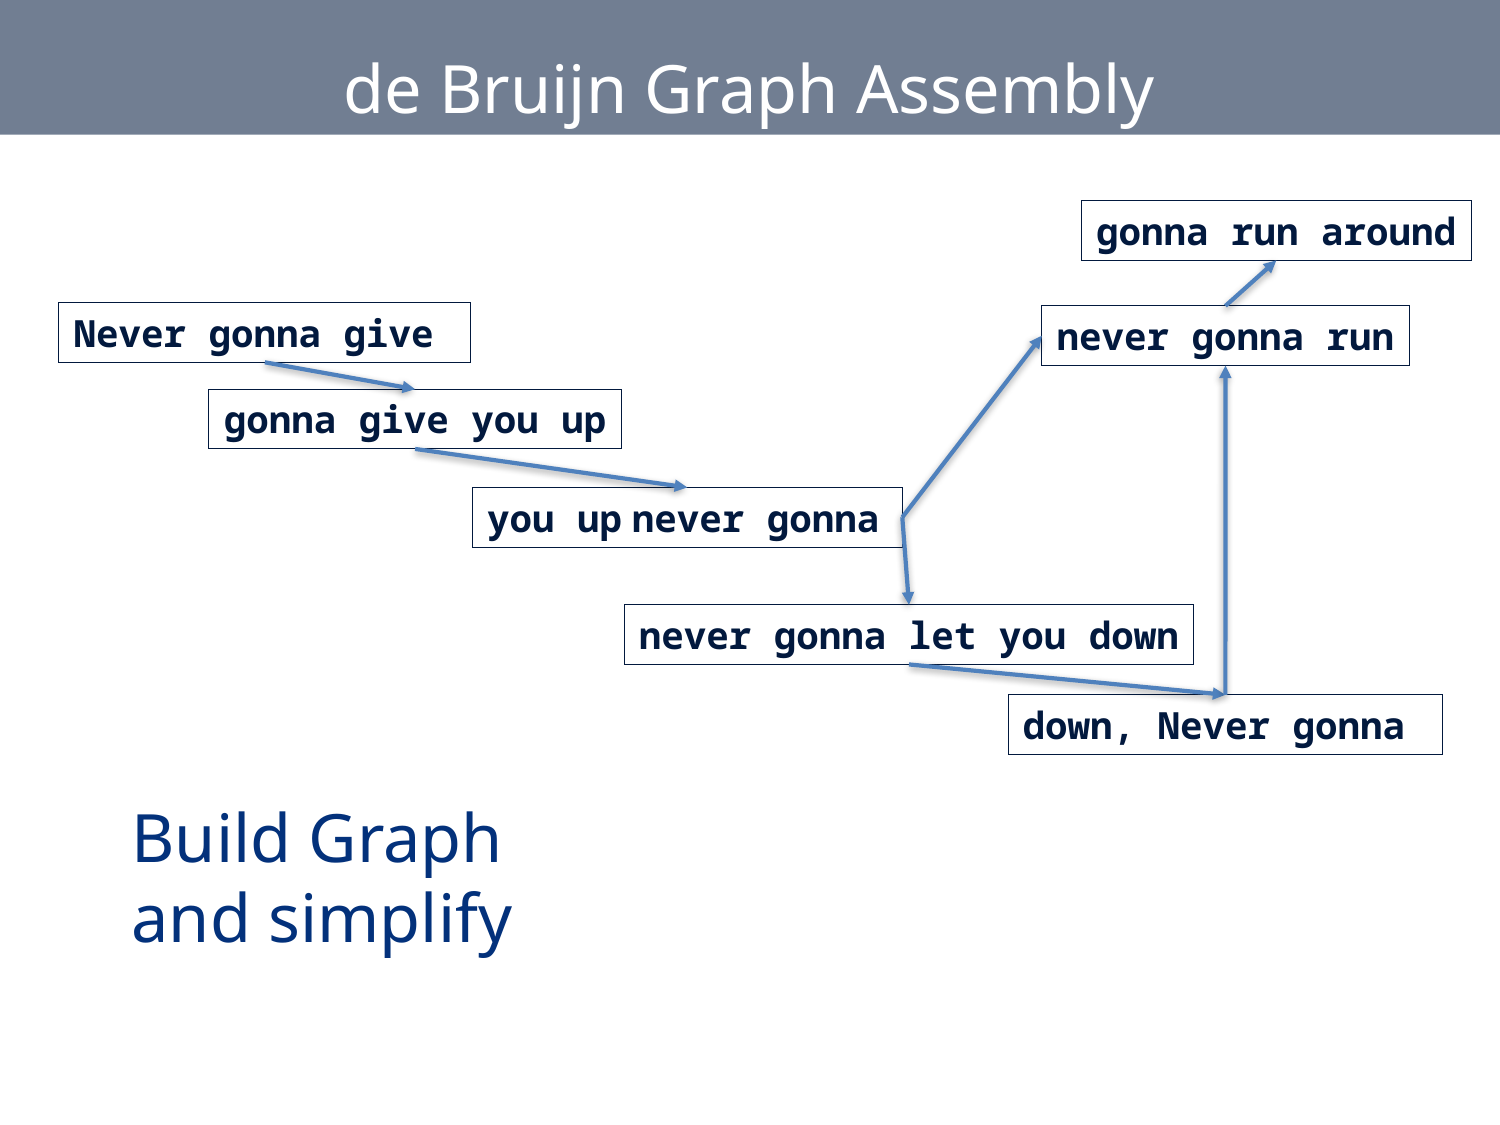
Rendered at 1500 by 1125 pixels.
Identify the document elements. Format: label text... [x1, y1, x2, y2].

text_box you up never gonna [472, 487, 896, 548]
text_box never gonna run [1041, 305, 1410, 366]
text_box gonna run around [1081, 200, 1472, 261]
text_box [902, 335, 1041, 518]
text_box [414, 449, 688, 488]
text_box gonna give you up [208, 389, 622, 449]
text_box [264, 362, 416, 390]
text_box down, Never gonna [1008, 694, 1443, 755]
text_box Never gonna give [58, 302, 471, 363]
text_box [908, 664, 1221, 695]
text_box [1225, 260, 1277, 307]
text_box never gonna let you down [624, 604, 1194, 665]
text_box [902, 517, 910, 605]
text_box Build Graph and simplify [116, 788, 623, 963]
text_box de Bruijn Graph Assembly [0, 0, 1500, 135]
